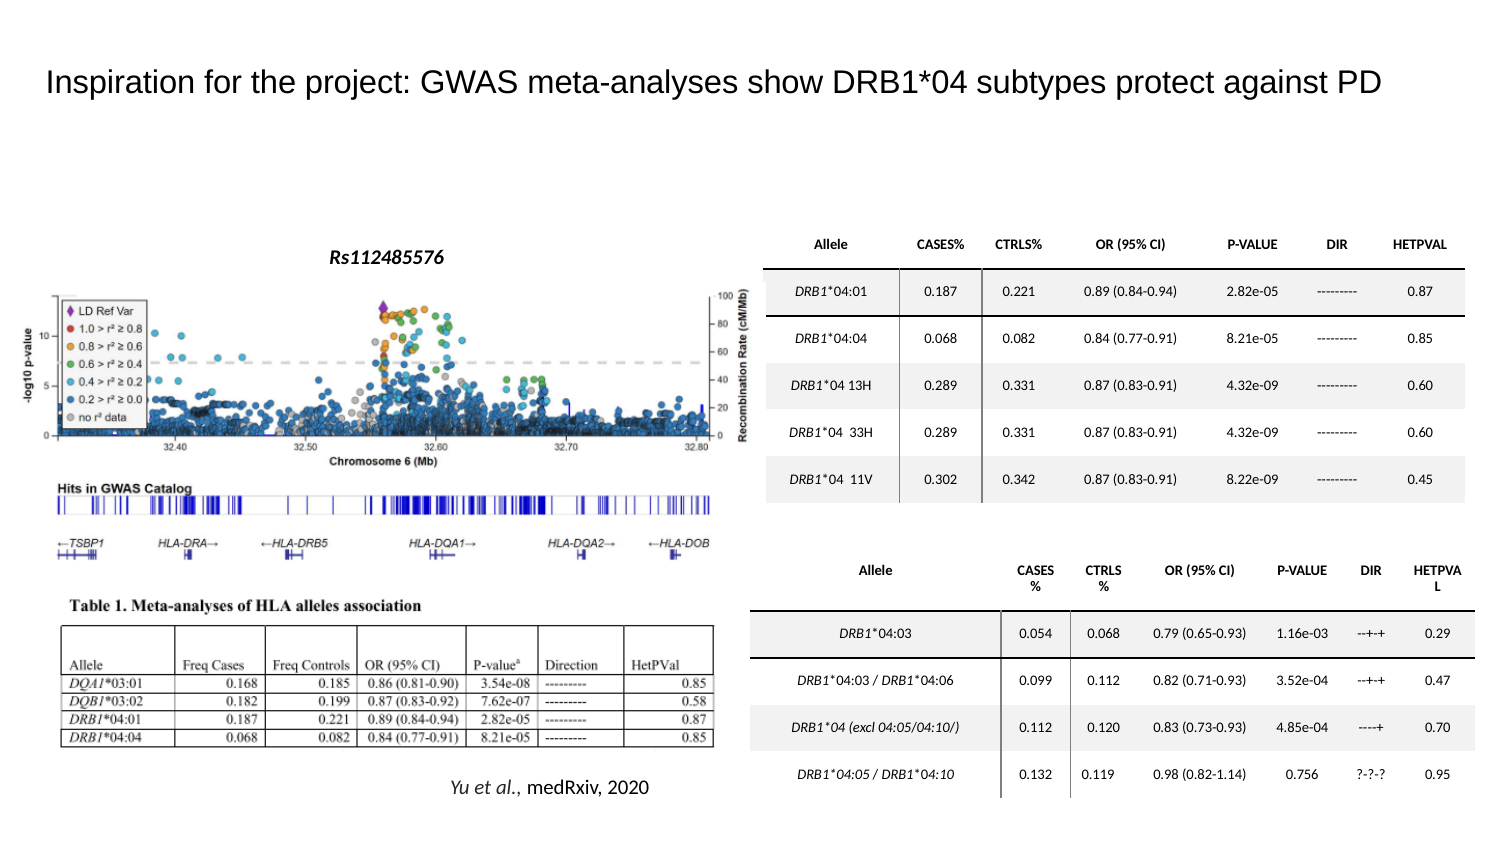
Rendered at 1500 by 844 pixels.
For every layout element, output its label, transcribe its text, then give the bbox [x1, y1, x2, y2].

table_cell 0.79 (0.65-0.93) [1137, 612, 1263, 657]
table_cell 8.22e-09 [1206, 456, 1299, 503]
text_box Yu et al., medRxiv, 2020 [435, 755, 725, 814]
table_header OR (95% CI) [1137, 547, 1263, 610]
table_cell DRB1*04:03 / DRB1*04:06 [750, 659, 1000, 705]
table_header HETPVAL [1375, 222, 1465, 268]
table_cell --------- [1299, 409, 1375, 456]
table_cell 8.21e-05 [1206, 317, 1299, 363]
table_cell 0.756 [1263, 751, 1341, 798]
table_cell 0.84 (0.77-0.91) [1055, 317, 1206, 363]
table_header OR (95% CI) [1055, 222, 1206, 268]
table_header DIR [1341, 547, 1401, 610]
table_cell 0.89 (0.84-0.94) [1055, 270, 1206, 315]
table_cell 0.87 (0.83-0.91) [1055, 409, 1206, 456]
table_cell 0.342 [983, 456, 1055, 503]
table_header Allele [750, 547, 1001, 610]
table_cell DRB1*04:01 [763, 270, 899, 315]
table_cell ----+ [1341, 705, 1401, 751]
table_cell 0.47 [1401, 659, 1475, 705]
table_cell --+-+ [1341, 612, 1401, 657]
table_cell 0.85 [1375, 317, 1465, 363]
table_cell DRB1*04:04 [771, 317, 899, 363]
table_header P-VALUE [1206, 222, 1299, 268]
table_cell 0.187 [900, 270, 981, 315]
table_cell 0.082 [983, 317, 1055, 363]
picture [5, 282, 766, 570]
table_cell 2.82e-05 [1206, 270, 1299, 315]
table_cell DRB1*04 33H [771, 409, 899, 456]
table_cell 4.85e-04 [1263, 705, 1341, 751]
table_cell 0.60 [1375, 363, 1465, 409]
table_cell --------- [1299, 456, 1375, 503]
table_cell 0.70 [1401, 705, 1475, 751]
table_cell 0.054 [1002, 612, 1070, 657]
table_cell 1.16e-03 [1263, 612, 1341, 657]
table_cell 0.112 [1071, 659, 1137, 705]
table_cell 0.221 [983, 270, 1055, 315]
table_cell 0.068 [1071, 612, 1137, 657]
table_cell --+-+ [1341, 659, 1401, 705]
table_cell DRB1*04 13H [771, 363, 899, 409]
table_cell DRB1*04 (excl 04:05/04:10/) [750, 705, 1000, 751]
text_box Rs112485576 [239, 231, 577, 280]
table_cell 0.331 [983, 363, 1055, 409]
title Inspiration for the project: GWAS meta-analyses show DRB1*04 subtypes protect against PD [30, 46, 1429, 141]
table_header P-VALUE [1263, 547, 1341, 610]
table_cell 3.52e-04 [1263, 659, 1341, 705]
table_header CTRLS% [1070, 547, 1137, 610]
table_cell 0.112 [1002, 705, 1070, 751]
table_cell 0.83 (0.73-0.93) [1137, 705, 1263, 751]
table_cell 0.120 [1071, 705, 1137, 751]
table_cell 0.87 (0.83-0.91) [1055, 363, 1206, 409]
table_header DIR [1299, 222, 1375, 268]
table_cell 0.60 [1375, 409, 1465, 456]
table_cell DRB1*04:05 / DRB1*04:10 [750, 751, 1000, 798]
table_cell 0.98 (0.82-1.14) [1137, 751, 1263, 798]
table_cell 0.302 [900, 456, 981, 503]
table_cell 0.87 [1375, 270, 1465, 315]
table_cell 0.119 [1071, 751, 1137, 798]
table_cell 4.32e-09 [1206, 409, 1299, 456]
table_header CASES% [900, 222, 982, 268]
table_cell 0.82 (0.71-0.93) [1137, 659, 1263, 705]
table_header CTRLS% [982, 222, 1055, 268]
table_cell 0.289 [900, 363, 981, 409]
table_cell 0.87 (0.83-0.91) [1055, 456, 1206, 503]
table_cell 4.32e-09 [1206, 363, 1299, 409]
table_header CASES% [1001, 547, 1070, 610]
table_cell 0.45 [1375, 456, 1465, 503]
table_cell --------- [1299, 270, 1375, 315]
table_cell 0.289 [900, 409, 981, 456]
table_cell 0.068 [900, 317, 981, 363]
table_header Allele [763, 222, 900, 268]
table_cell 0.331 [983, 409, 1055, 456]
table_cell --------- [1299, 363, 1375, 409]
table_cell --------- [1299, 317, 1375, 363]
table_cell 0.29 [1401, 612, 1475, 657]
picture [48, 589, 722, 752]
table_cell 0.099 [1002, 659, 1070, 705]
table_cell 0.95 [1401, 751, 1475, 798]
table_header HETPVAL [1401, 547, 1475, 610]
table_cell DRB1*04 11V [771, 456, 899, 503]
table_cell ?-?-? [1341, 751, 1401, 798]
table_cell 0.132 [1002, 751, 1070, 798]
table_cell DRB1*04:03 [750, 612, 1000, 657]
